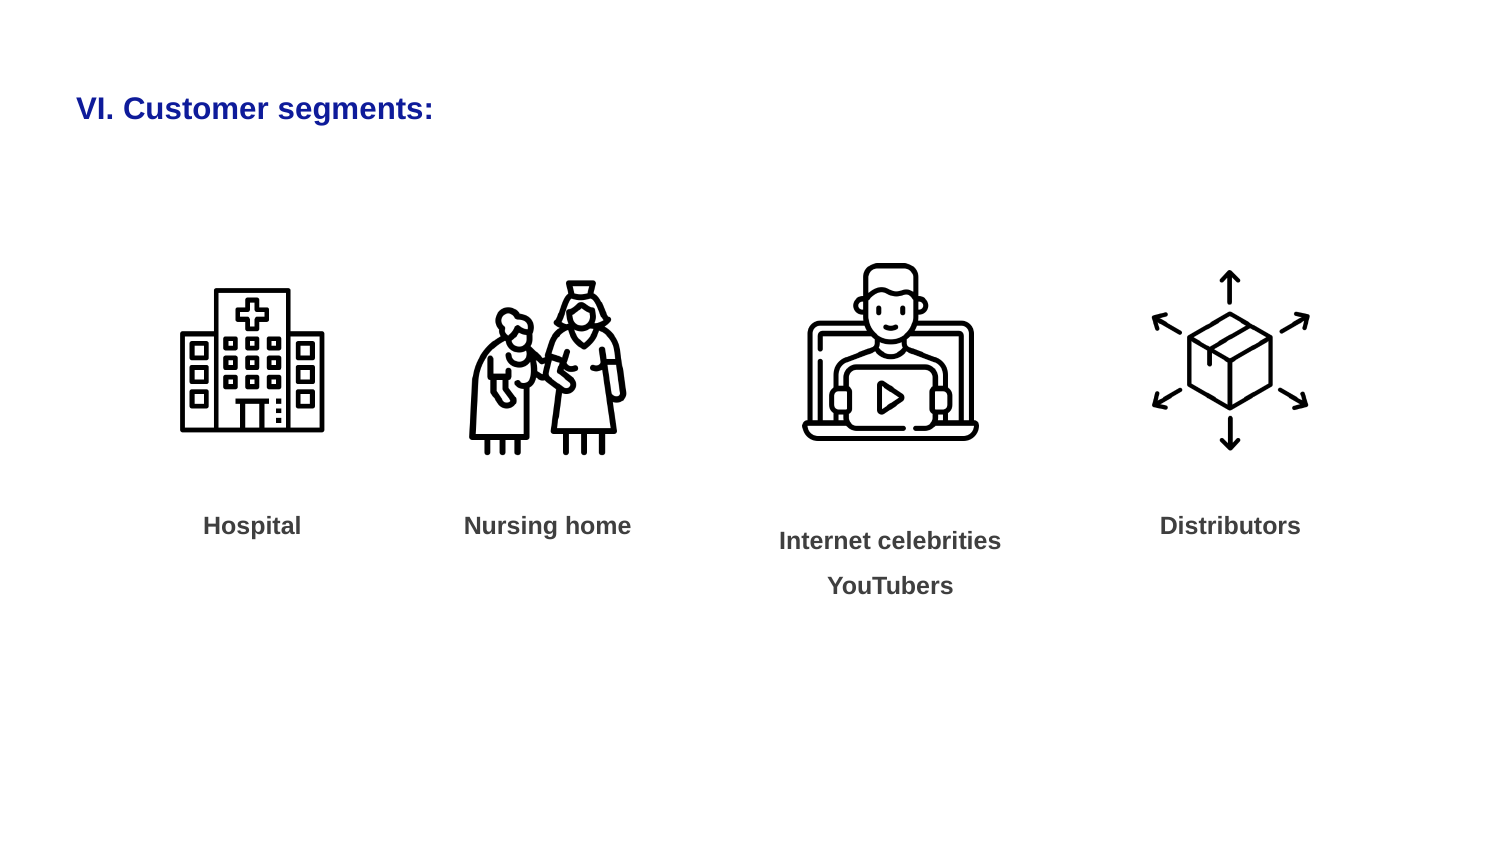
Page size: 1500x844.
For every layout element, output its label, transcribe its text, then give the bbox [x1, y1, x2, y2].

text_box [766, 263, 1015, 607]
text_box VI. Customer segments: [65, 64, 449, 132]
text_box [451, 271, 645, 546]
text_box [175, 283, 329, 576]
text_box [1136, 266, 1325, 546]
